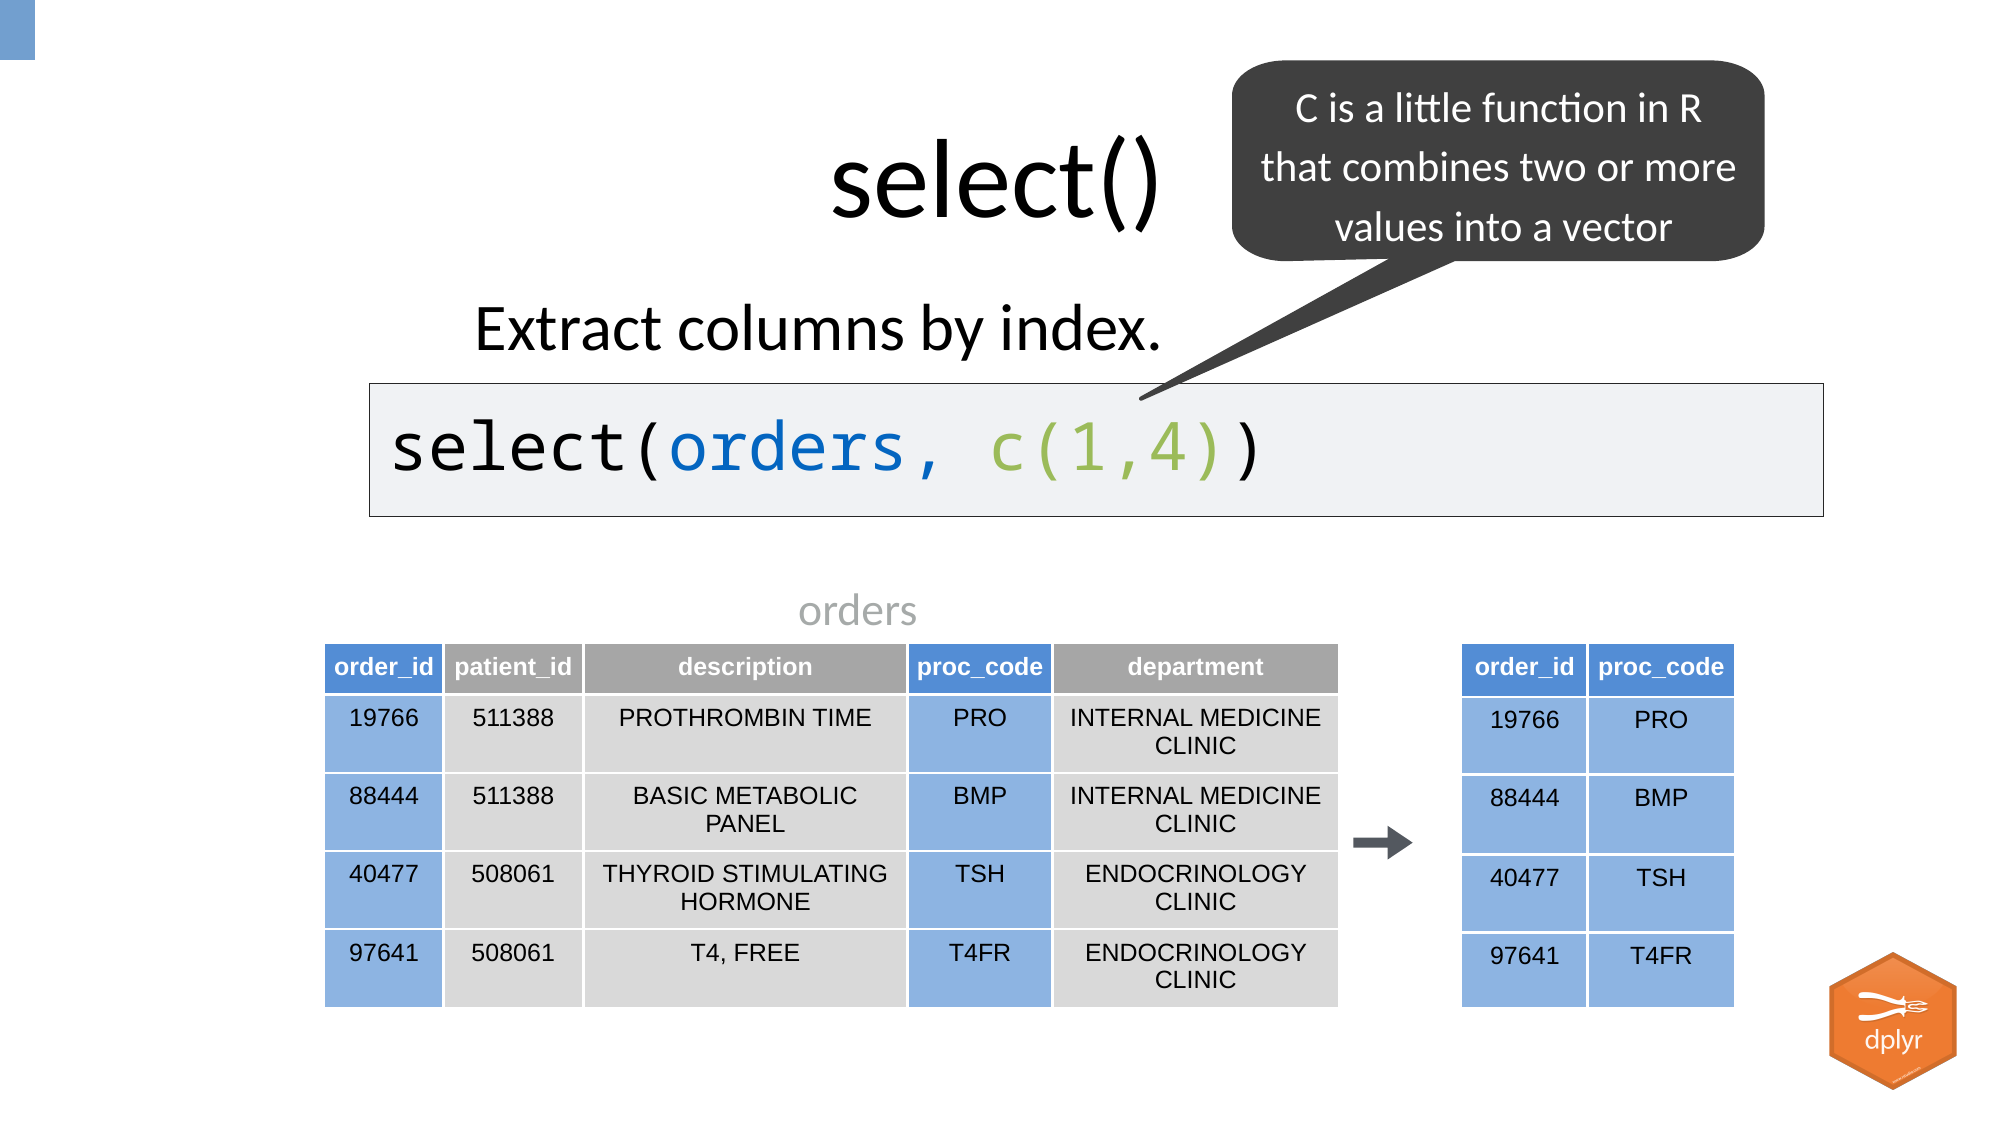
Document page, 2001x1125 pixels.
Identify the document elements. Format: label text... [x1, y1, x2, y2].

table_header proc_code [909, 644, 1051, 693]
table_cell 97641 [325, 930, 442, 1007]
table_cell PRO [1589, 698, 1734, 773]
table_cell PROTHROMBIN TIME [585, 696, 906, 772]
table_cell 88444 [1462, 776, 1586, 853]
text_box [1139, 60, 1765, 401]
table_cell T4FR [909, 930, 1051, 1007]
table_cell INTERNAL MEDICINE CLINIC [1054, 774, 1338, 850]
table_cell ENDOCRINOLOGY CLINIC [1054, 930, 1338, 1007]
text_box C is a little function in R that combines two or more values into a vector [1256, 69, 1741, 241]
table_cell TSH [909, 852, 1051, 928]
text_box orders [797, 578, 1024, 644]
table_cell 19766 [1462, 698, 1586, 773]
text_box [369, 492, 1824, 517]
text_box select(orders, c(1,4)) [349, 396, 1940, 492]
table_header order_id [325, 644, 442, 693]
table_cell 508061 [445, 930, 582, 1007]
table_cell THYROID STIMULATING HORMONE [585, 852, 906, 928]
text_box [369, 383, 1163, 396]
text_box [1155, 383, 1824, 396]
table_header department [1054, 644, 1338, 693]
table_cell ENDOCRINOLOGY CLINIC [1054, 852, 1338, 928]
table_cell BMP [909, 774, 1051, 850]
table_header order_id [1462, 644, 1586, 696]
table_cell 40477 [1462, 856, 1586, 931]
table_cell INTERNAL MEDICINE CLINIC [1054, 696, 1338, 772]
table_cell T4FR [1589, 934, 1734, 1007]
table_cell 97641 [1462, 934, 1586, 1007]
table_header proc_code [1589, 644, 1734, 696]
table_cell T4, FREE [585, 930, 906, 1007]
table_cell 88444 [325, 774, 442, 850]
table_cell 511388 [445, 774, 582, 850]
table_cell PRO [909, 696, 1051, 772]
text_box Extract columns by index. [473, 283, 1240, 361]
table_cell BASIC METABOLIC PANEL [585, 774, 906, 850]
text_box [1353, 825, 1413, 860]
table_cell 40477 [325, 852, 442, 928]
table_header description [585, 644, 906, 693]
title select() [828, 103, 1176, 232]
table_header patient_id [445, 644, 582, 693]
text_box [1829, 952, 1957, 1090]
table_cell 19766 [325, 696, 442, 772]
table_cell TSH [1589, 856, 1734, 931]
table_cell 508061 [445, 852, 582, 928]
table_cell BMP [1589, 776, 1734, 853]
table_cell 511388 [445, 696, 582, 772]
